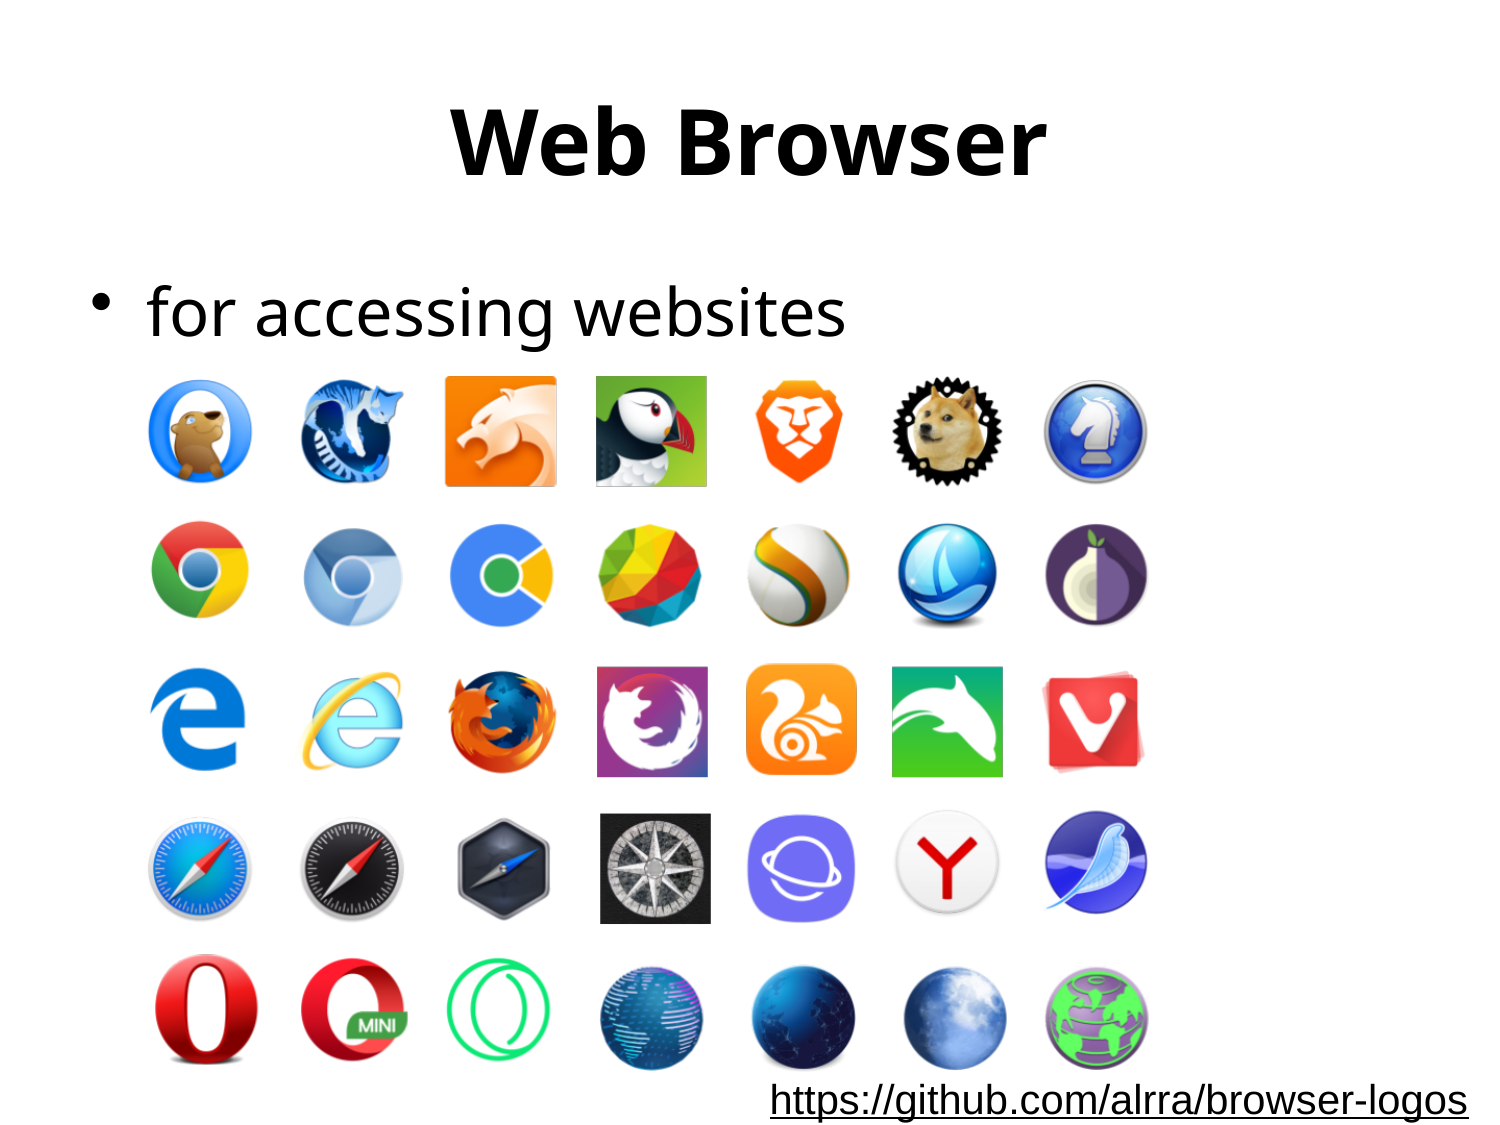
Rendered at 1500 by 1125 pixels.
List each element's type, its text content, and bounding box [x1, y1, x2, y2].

picture [104, 349, 1205, 1099]
title Web Browser [0, 45, 1500, 233]
text_box https://github.com/alrra/browser-logos [0, 962, 1500, 1125]
list for accessing websites [75, 262, 1500, 962]
